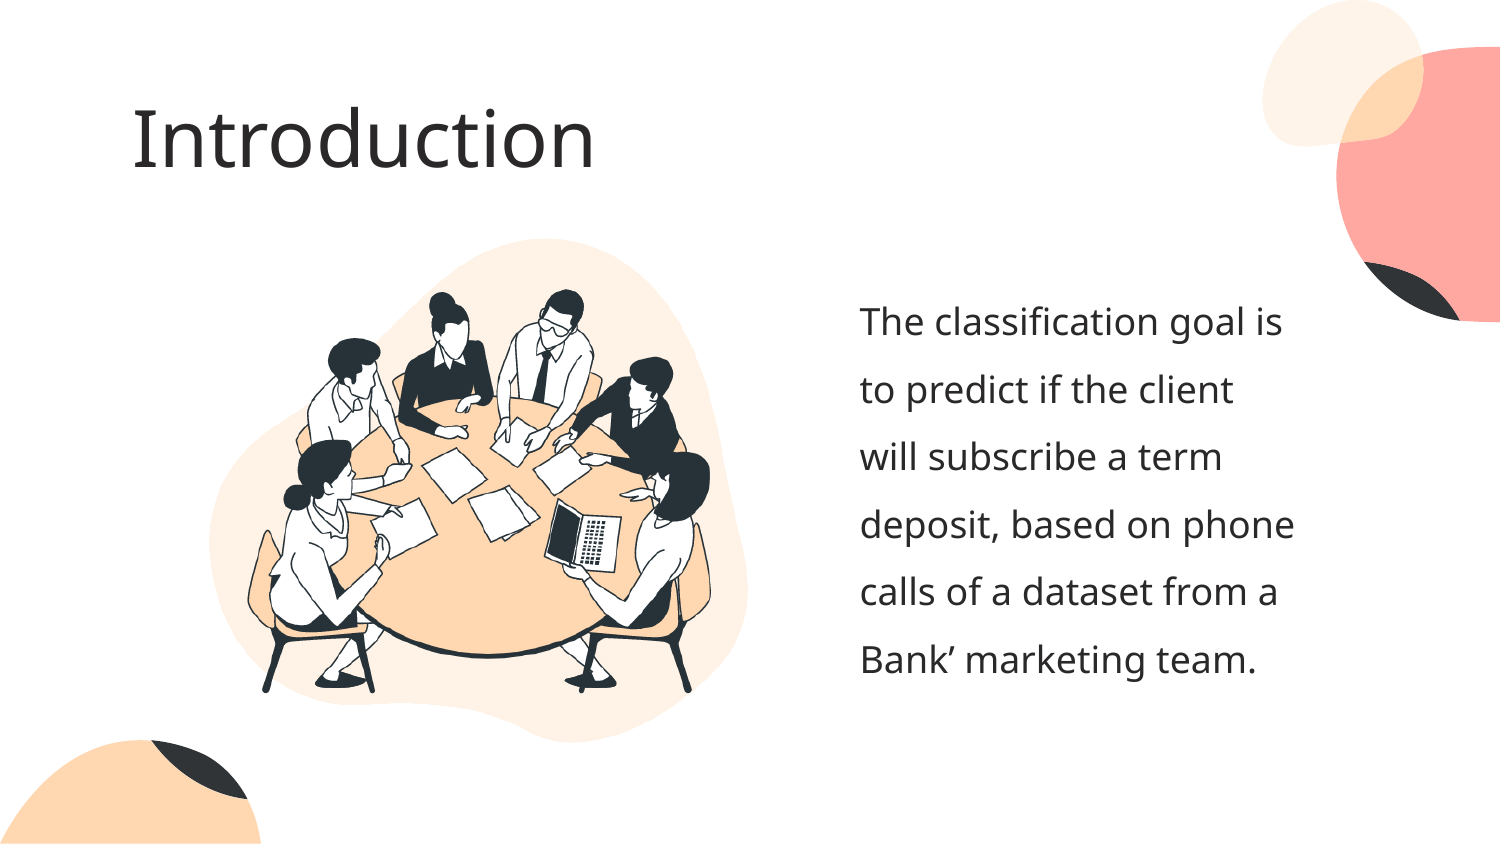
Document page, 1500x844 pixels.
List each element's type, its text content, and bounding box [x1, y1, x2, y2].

subtitle The classification goal is to predict if the client will subscribe a term deposit, based on phone calls of a dataset from a Bank’ marketing team. [844, 225, 1312, 732]
title Introduction [117, 73, 751, 179]
picture [166, 198, 815, 829]
